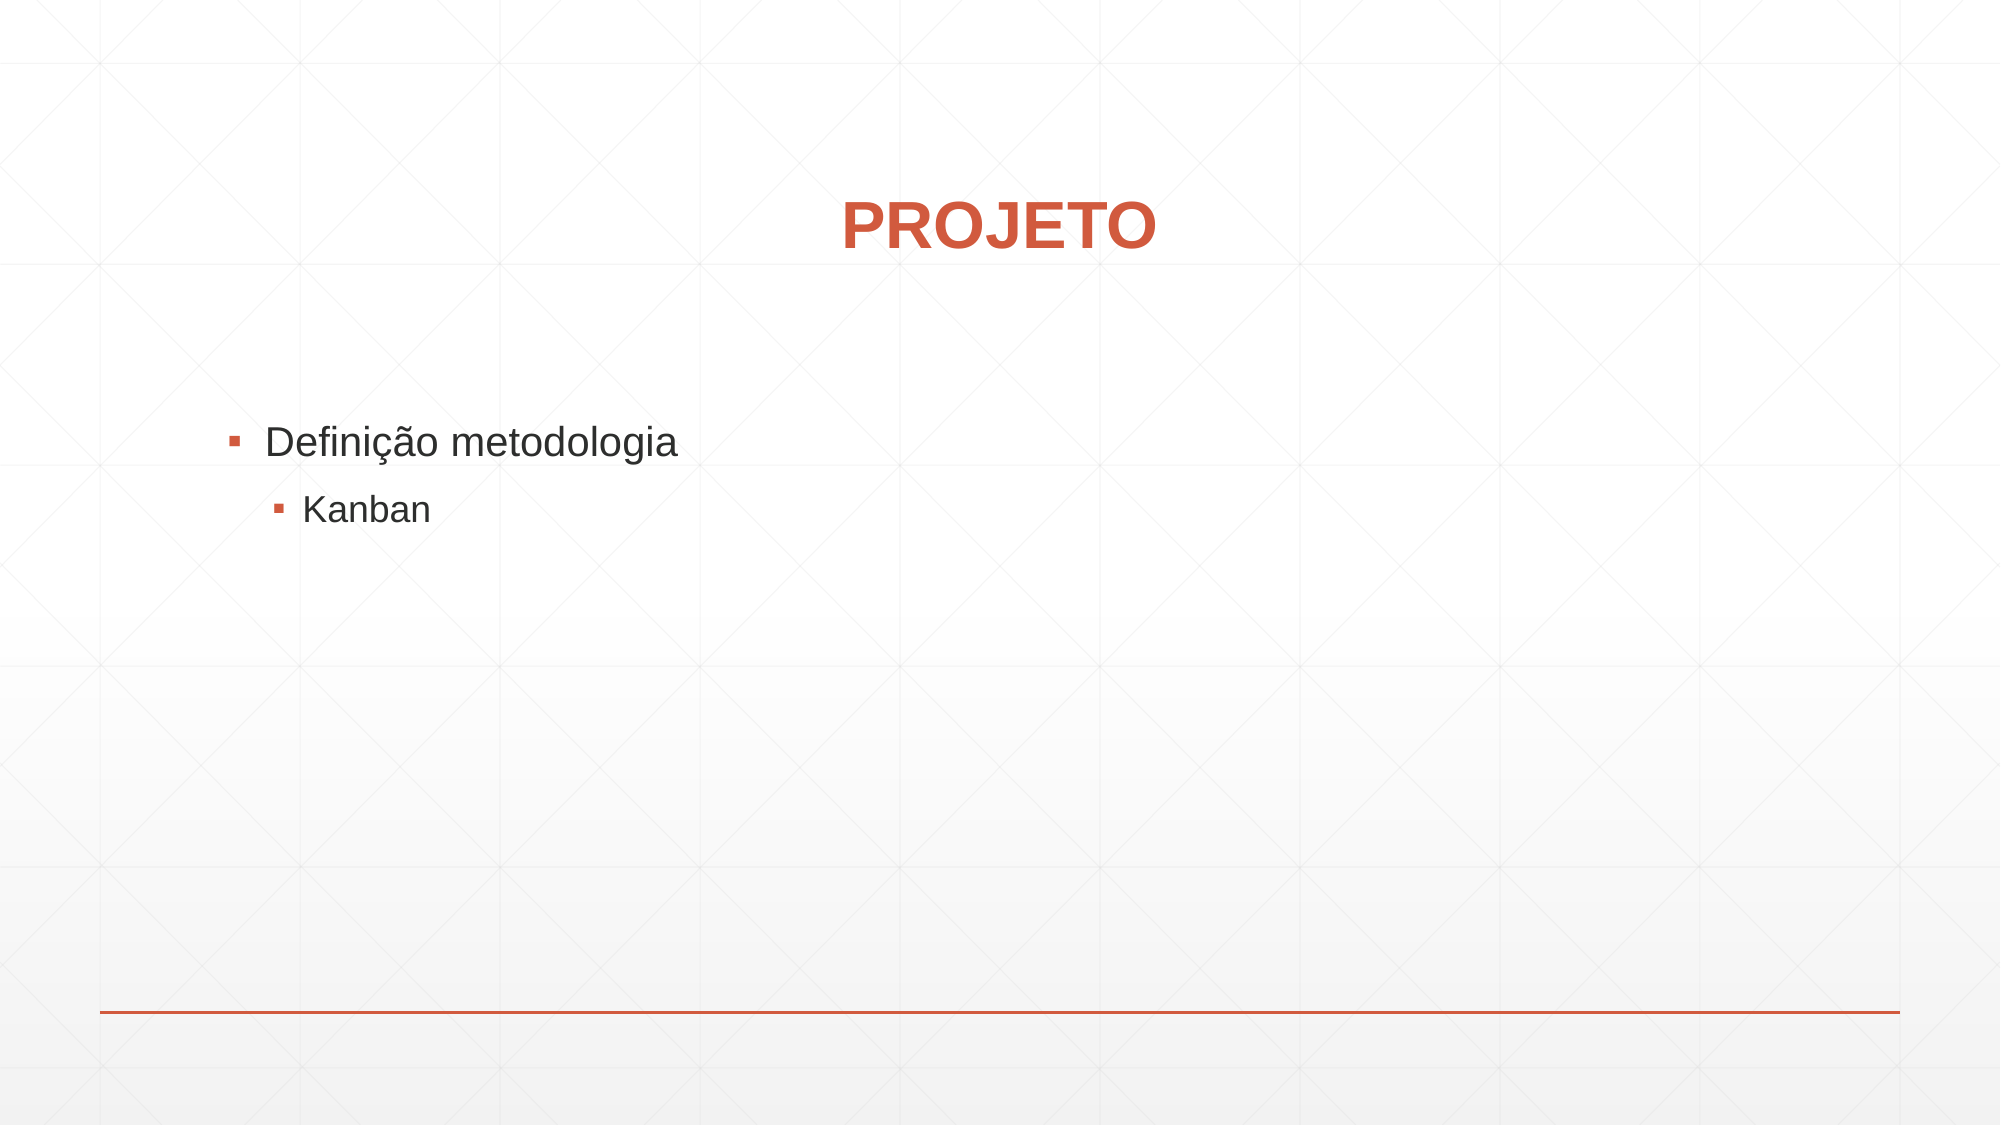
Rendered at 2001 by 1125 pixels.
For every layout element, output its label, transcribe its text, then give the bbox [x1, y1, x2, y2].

list Definição metodologia Kanban [212, 324, 1788, 950]
title PROJETO [212, 82, 1788, 271]
